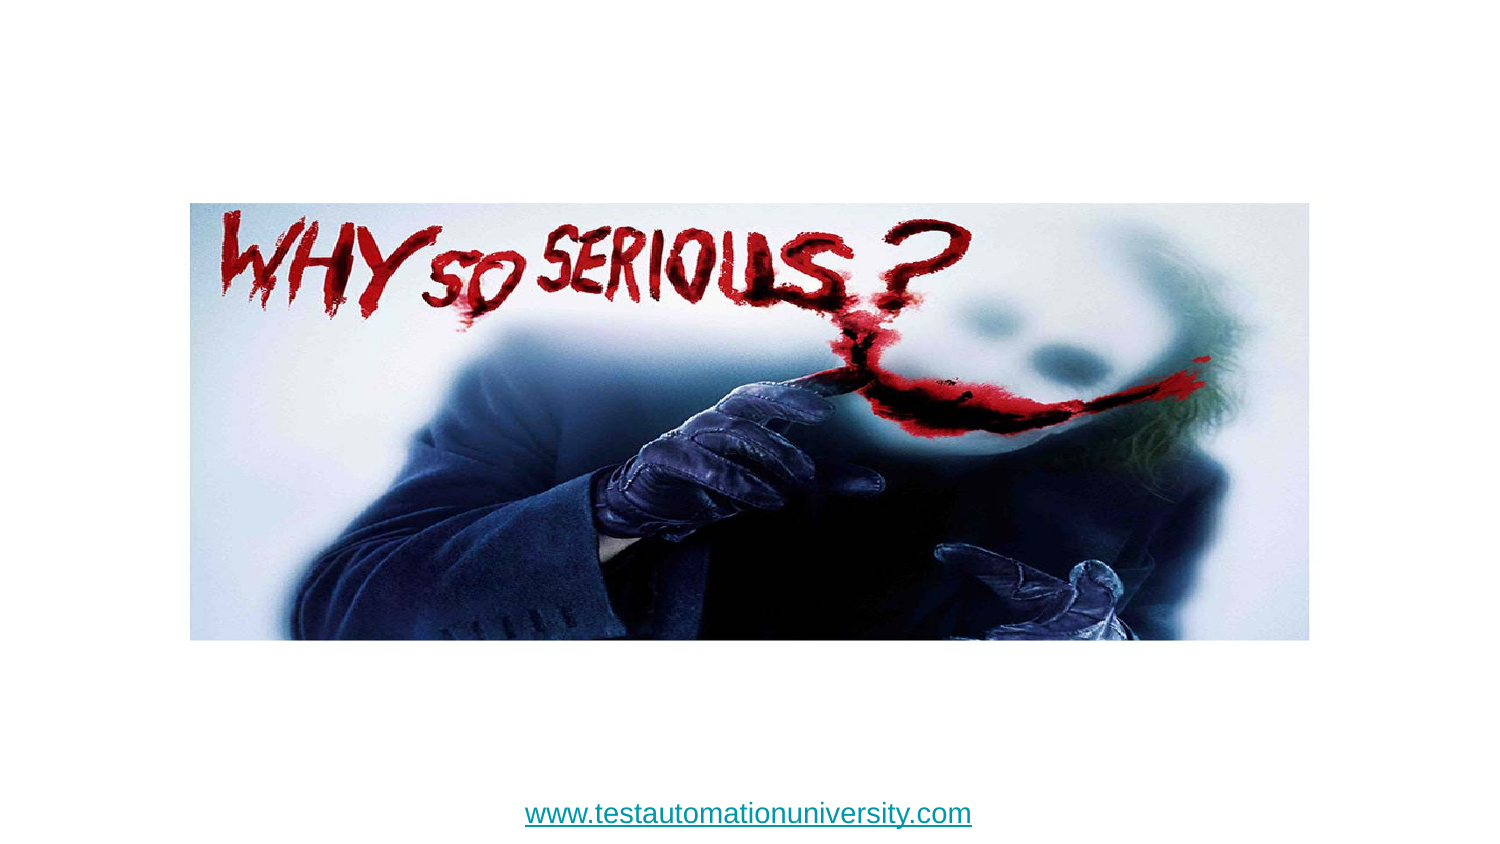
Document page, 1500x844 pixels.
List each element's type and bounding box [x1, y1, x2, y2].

picture [167, 57, 1333, 787]
